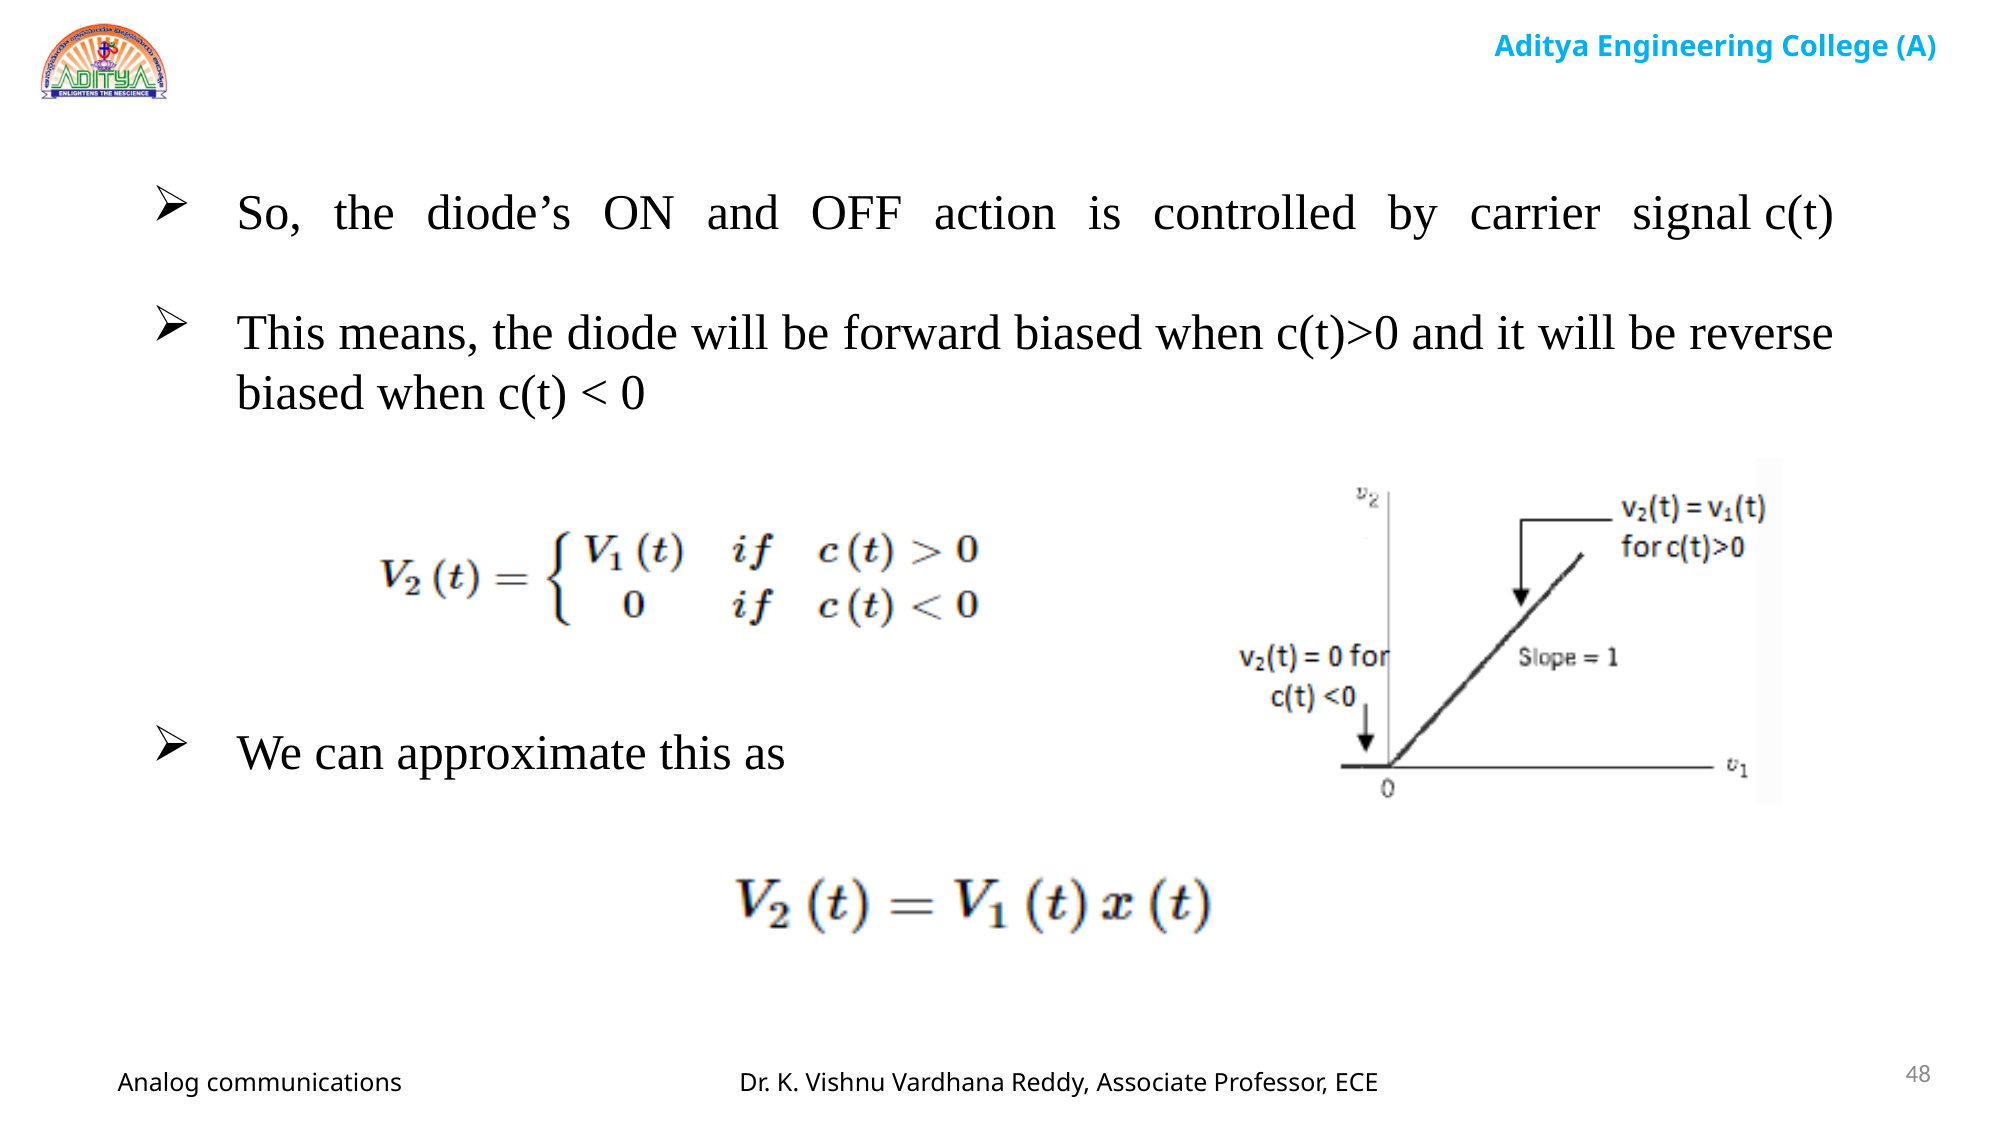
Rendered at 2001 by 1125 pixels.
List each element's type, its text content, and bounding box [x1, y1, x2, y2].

text_box So, the diode’s ON and OFF action is controlled by carrier signal c(t) This means, the diode will be forward biased when c(t)>0 and it will be reverse biased when c(t) < 0 We can approximate this as [137, 112, 1850, 968]
picture [699, 849, 1275, 963]
picture [1187, 437, 1863, 825]
picture [39, 23, 168, 100]
text_box Aditya Engineering College (A) [1479, 19, 1952, 70]
picture [312, 499, 1038, 663]
slide_number 48 [1496, 1042, 1947, 1103]
footer Analog communications Dr. K. Vishnu Vardhana Reddy, Associate Professor, ECE [85, 1042, 1413, 1125]
